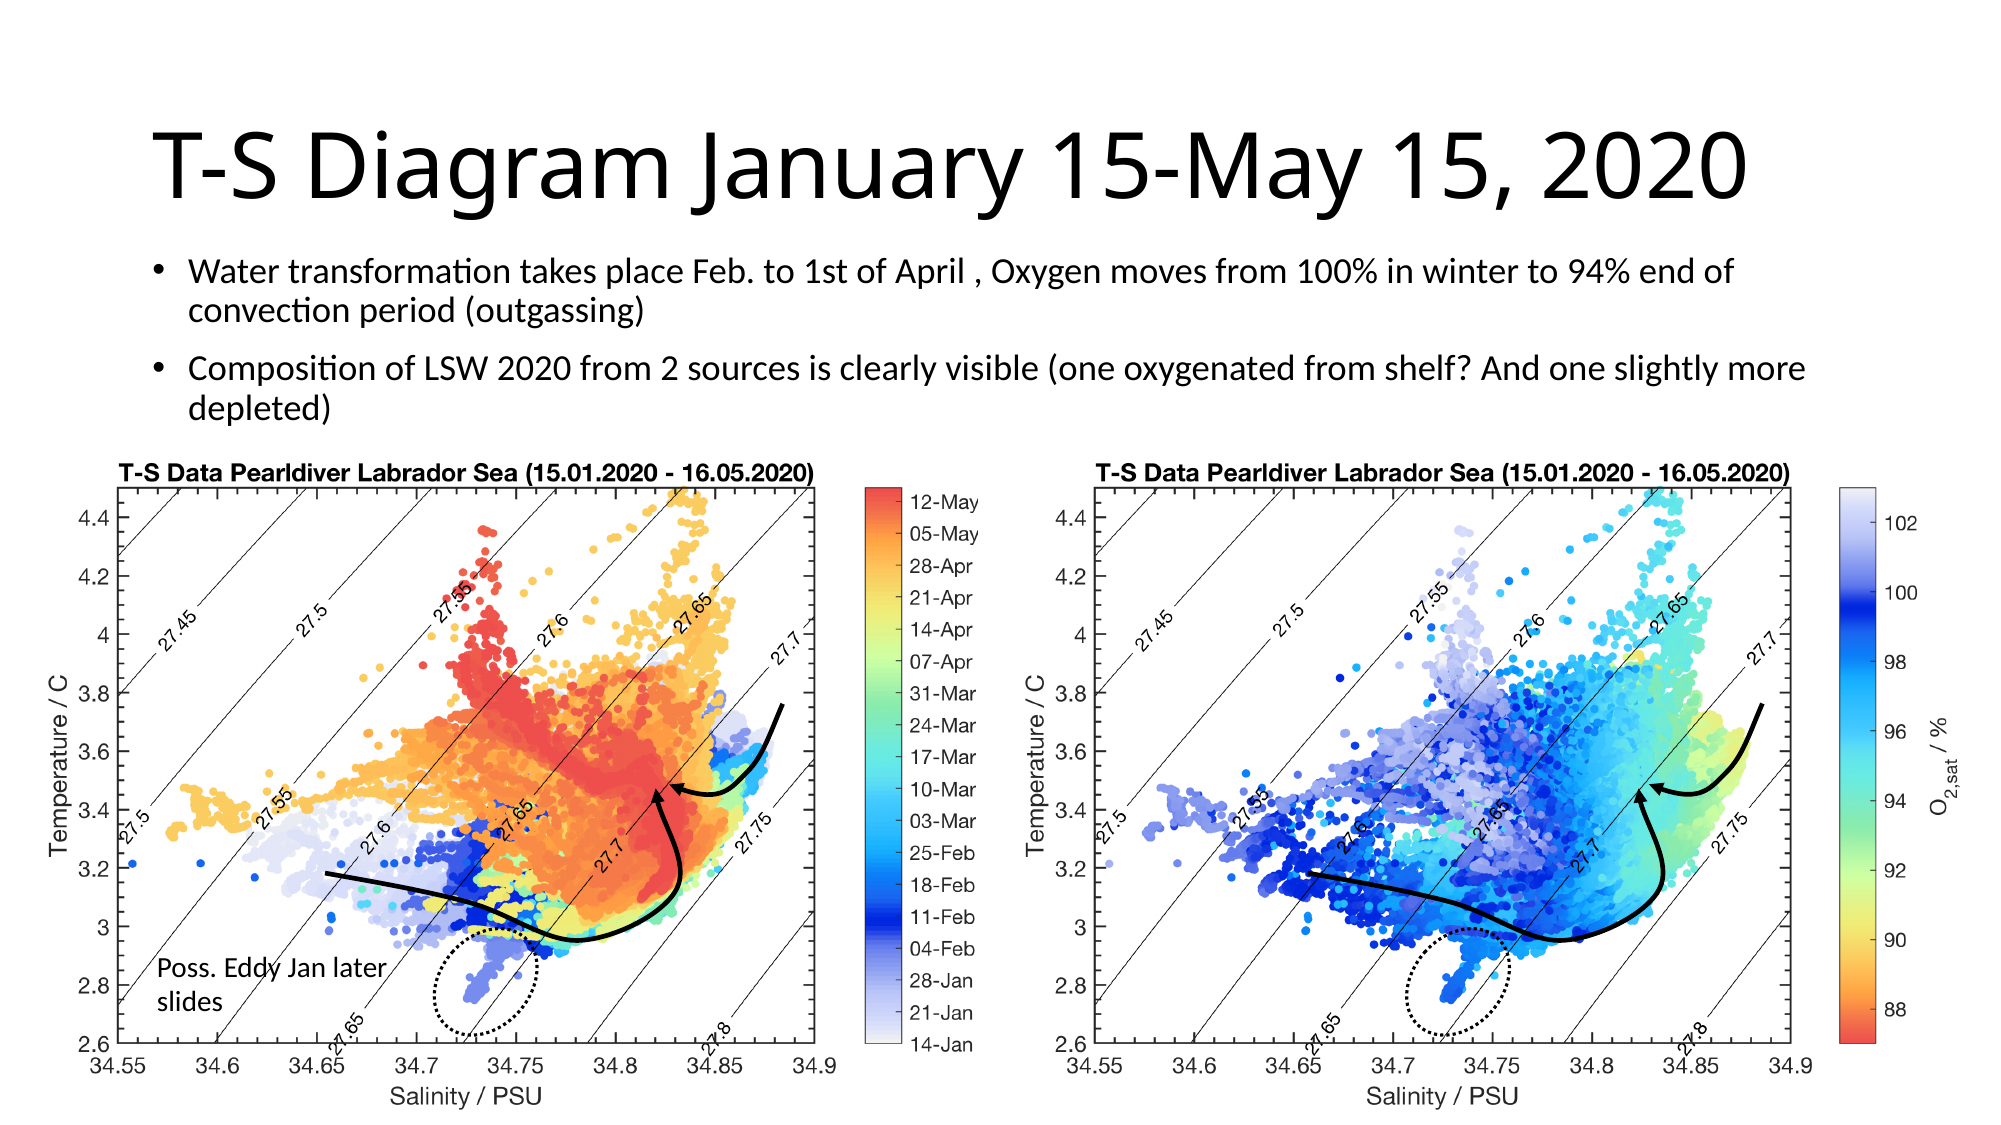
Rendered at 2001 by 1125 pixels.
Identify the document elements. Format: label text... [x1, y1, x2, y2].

picture [1, 437, 2000, 1118]
list Water transformation takes place Feb. to 1st of April , Oxygen moves from 100% in winter to 94% end of convection period (outgassing) Composition of LSW 2020 from 2 sources is clearly visible (one oxygenated from shelf? And one slightly more depleted) [137, 244, 1863, 437]
title T-S Diagram January 15-May 15, 2020 [137, 59, 1863, 244]
